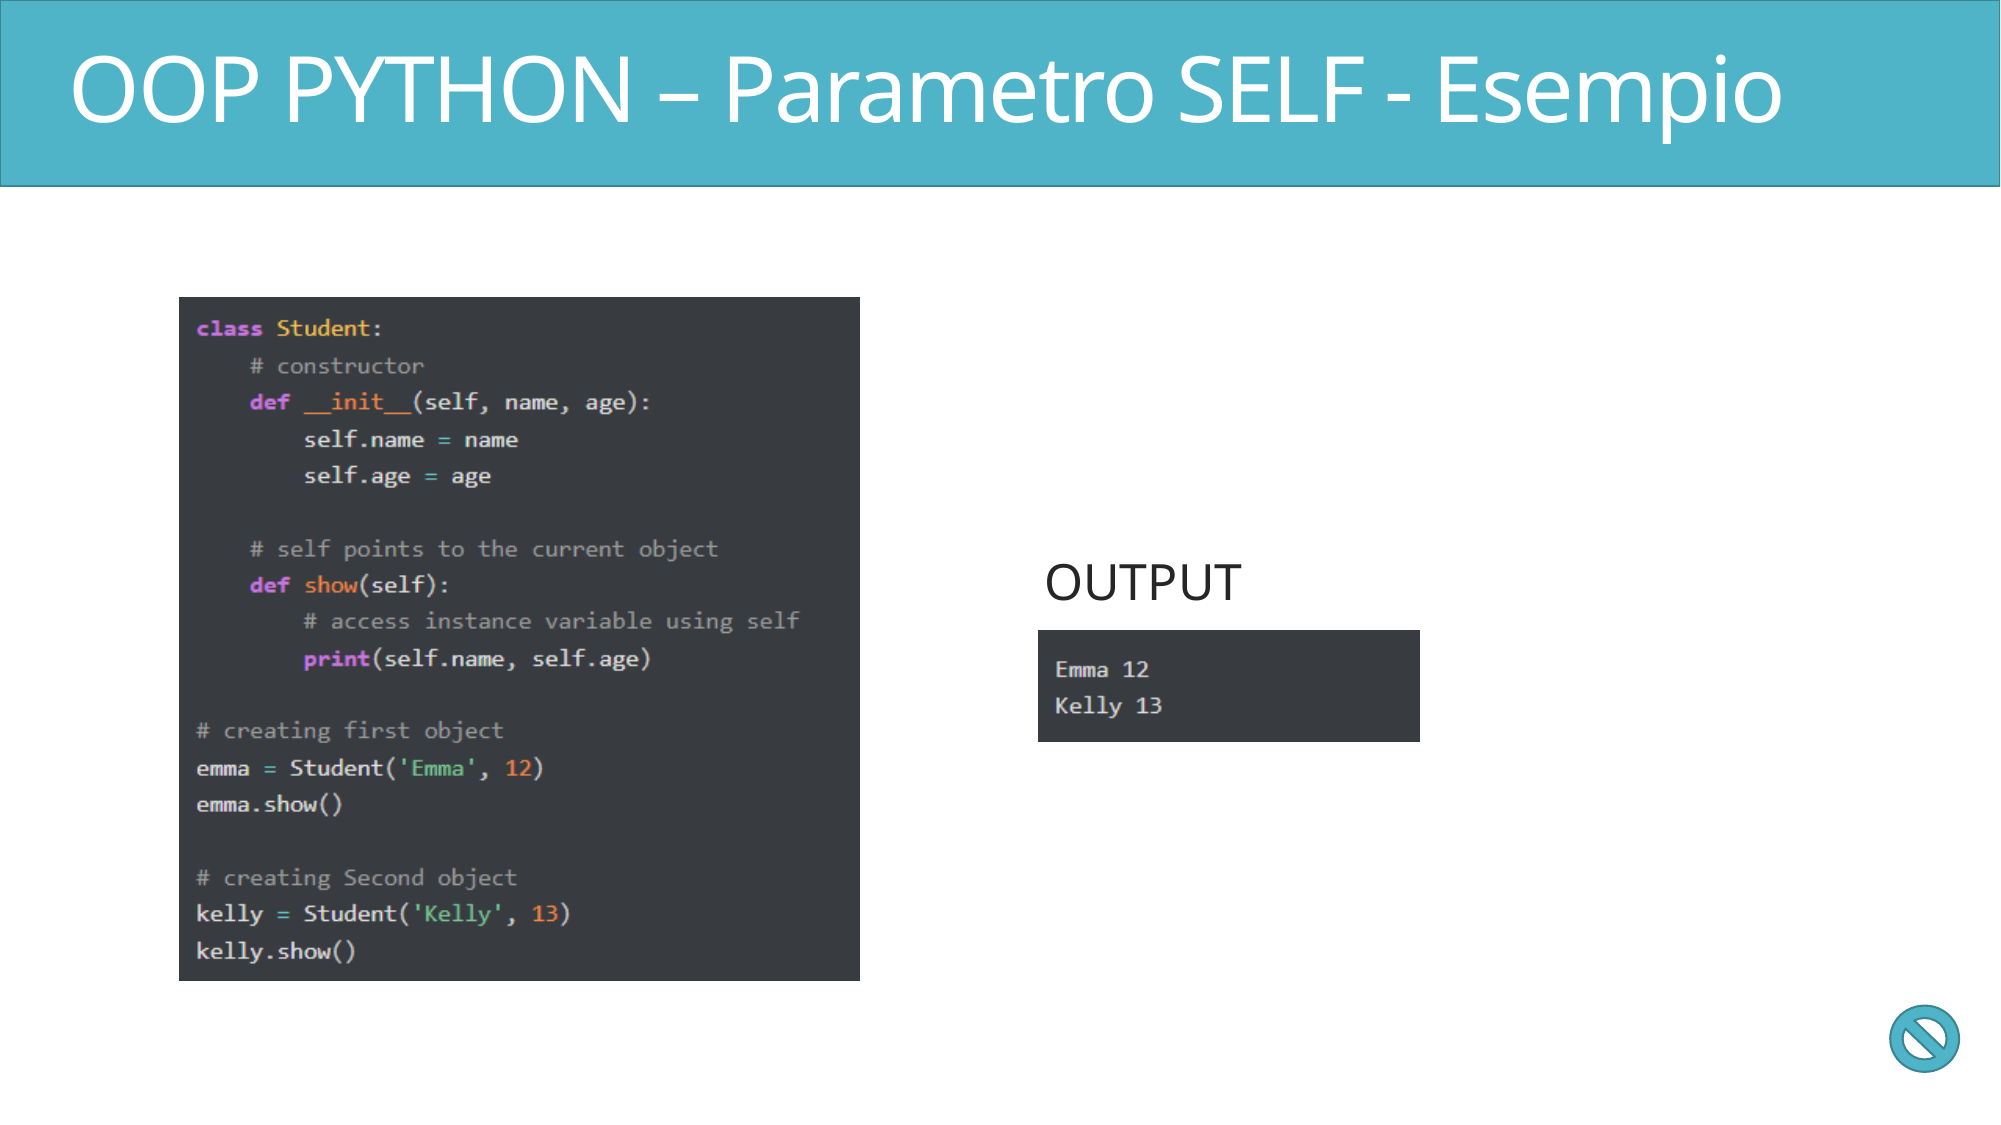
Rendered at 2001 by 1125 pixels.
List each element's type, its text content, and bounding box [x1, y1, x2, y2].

text_box [1889, 1004, 1961, 1073]
picture [1038, 630, 1421, 743]
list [179, 297, 860, 981]
title OOP PYTHON – Parametro SELF - Esempio [53, 19, 1949, 170]
list OUTPUT [1014, 208, 1947, 1072]
